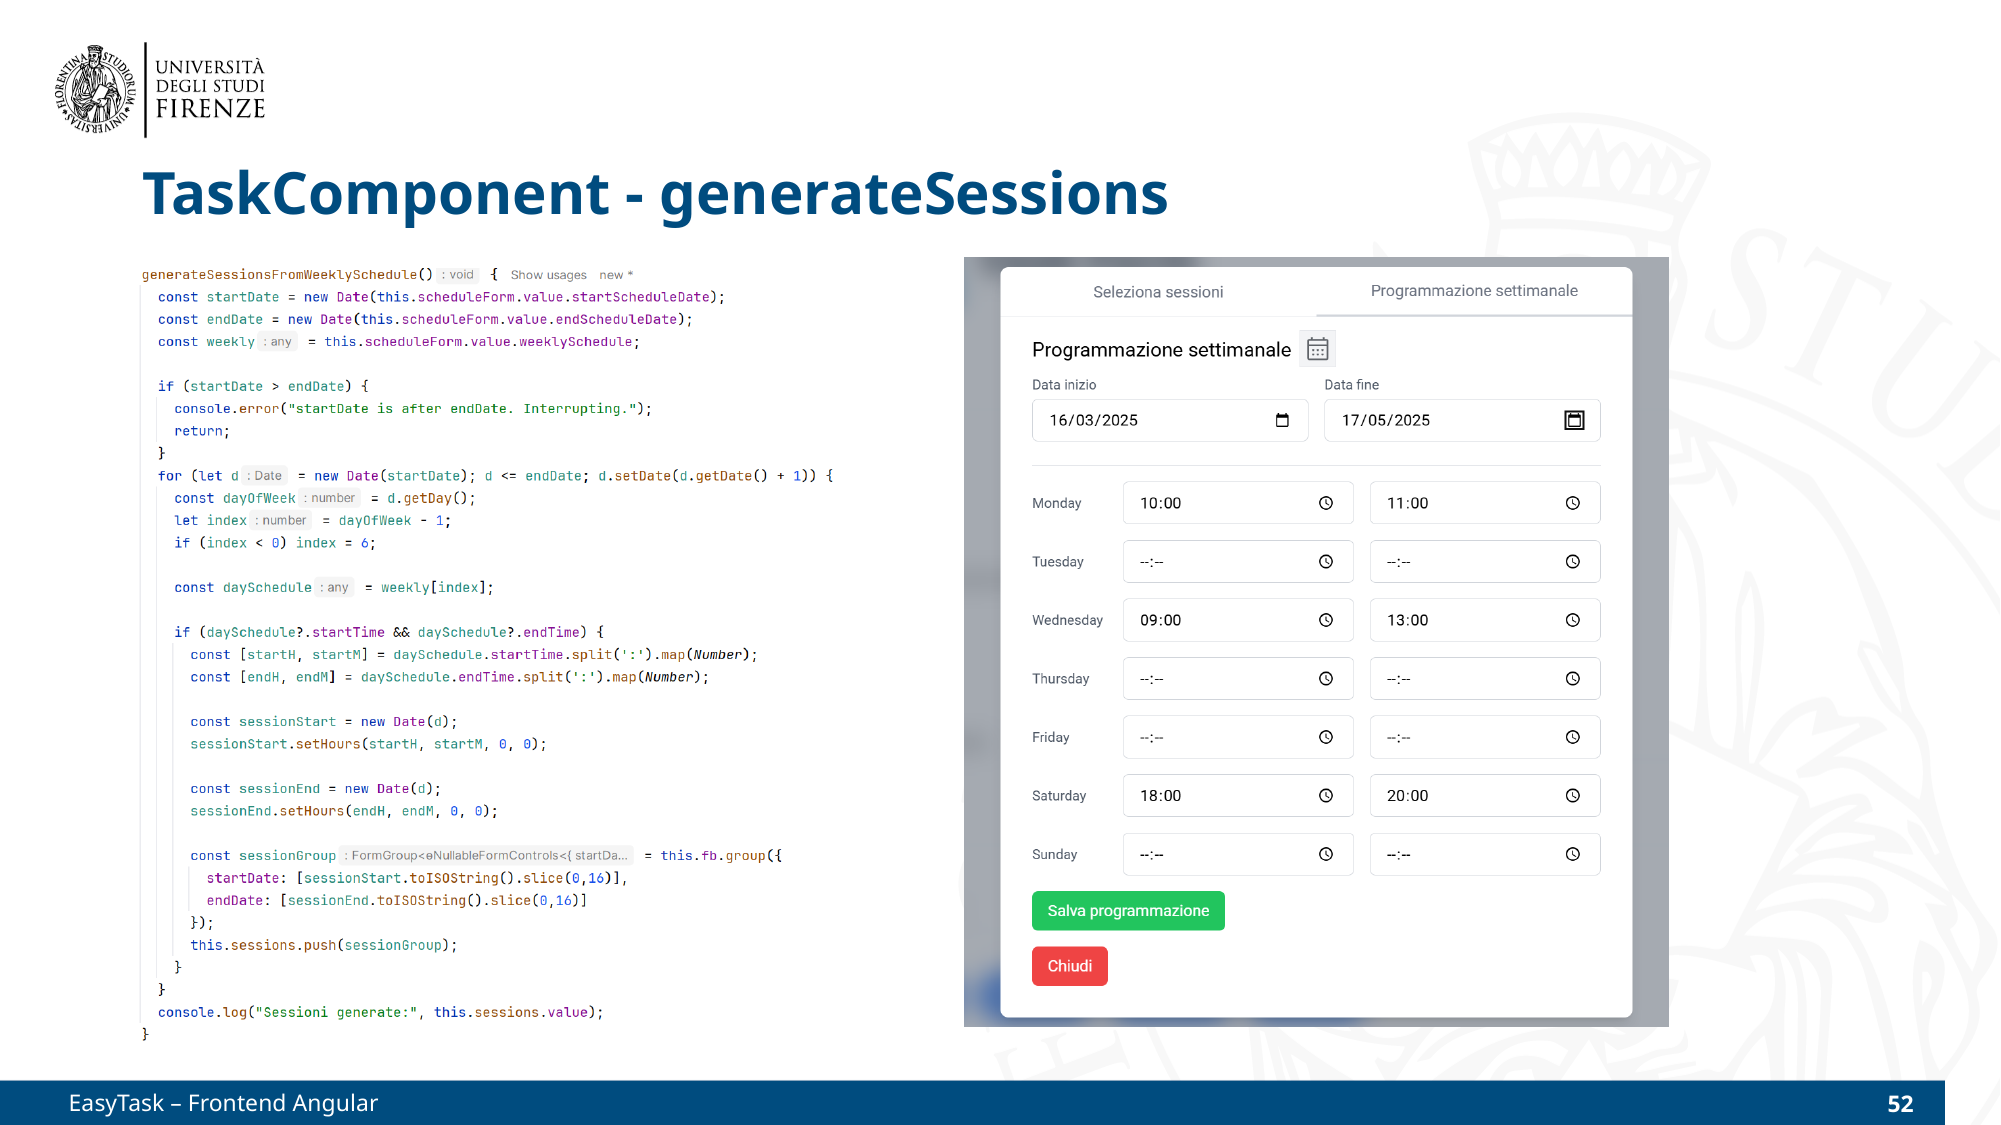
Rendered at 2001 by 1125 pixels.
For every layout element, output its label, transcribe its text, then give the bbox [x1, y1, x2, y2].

title TaskComponent - generateSessions [127, 157, 1570, 298]
list EasyTask – Frontend Angular [53, 1083, 1715, 1125]
picture [0, 0, 2000, 1125]
